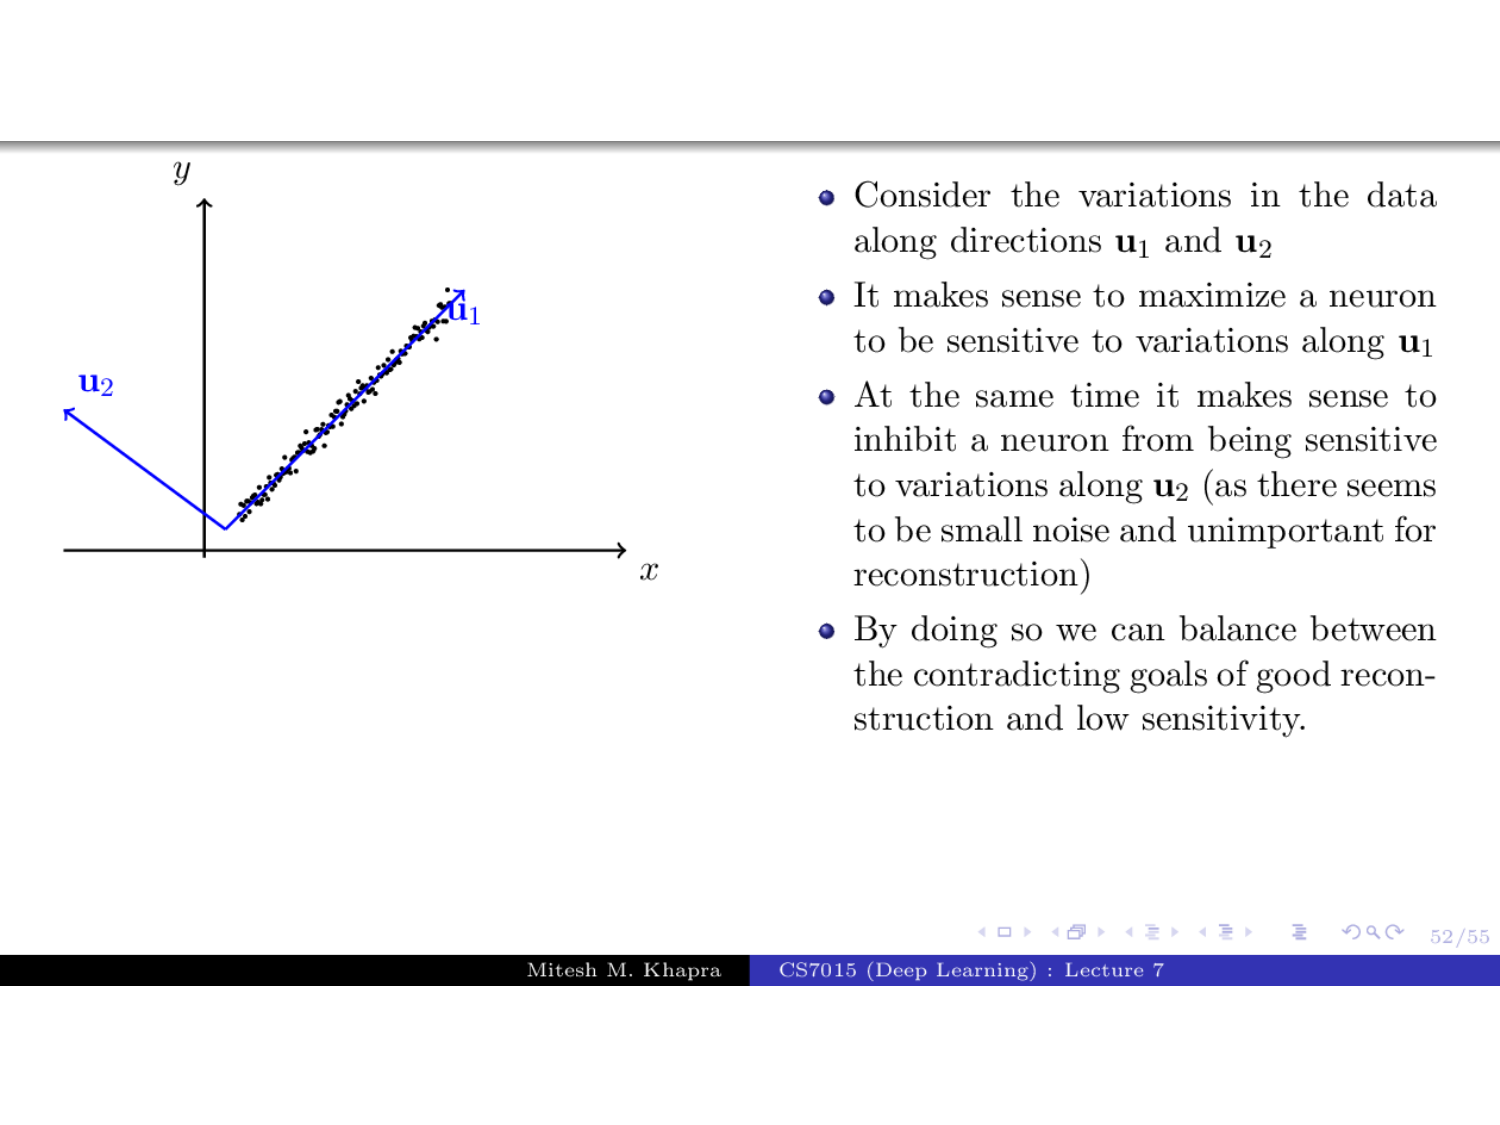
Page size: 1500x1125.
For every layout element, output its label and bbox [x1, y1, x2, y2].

picture [0, 141, 1500, 986]
